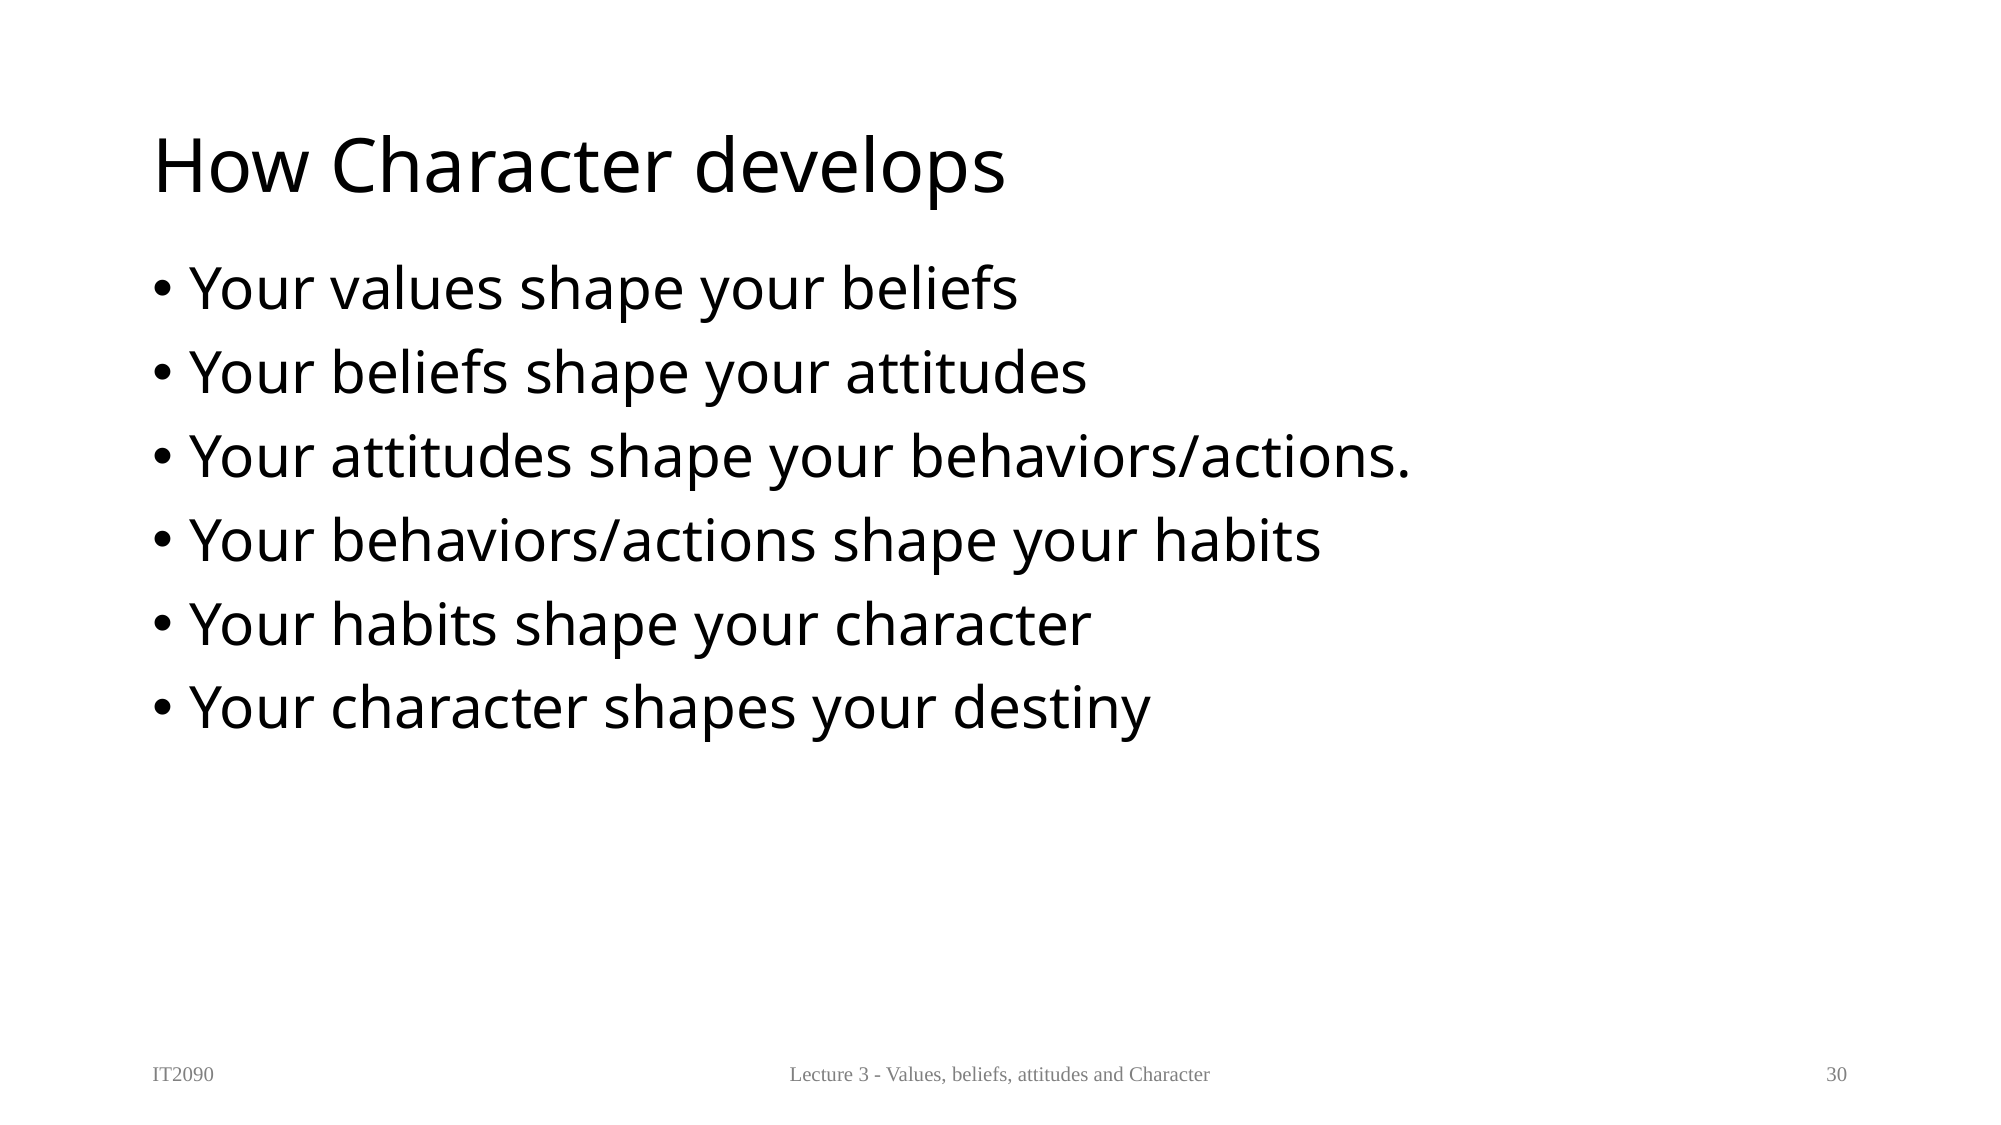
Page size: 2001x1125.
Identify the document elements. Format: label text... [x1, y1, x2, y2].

slide_number 30 [1412, 1042, 1863, 1103]
slide_number IT2090 [137, 1042, 588, 1103]
list Your values shape your beliefs Your beliefs shape your attitudes Your attitudes shape your behaviors/actions. Your behaviors/actions shape your habits Your habits shape your character Your character shapes your destiny [137, 251, 1863, 966]
footer Lecture 3 - Values, beliefs, attitudes and Character [662, 1042, 1338, 1103]
title How Character develops [137, 115, 1863, 221]
